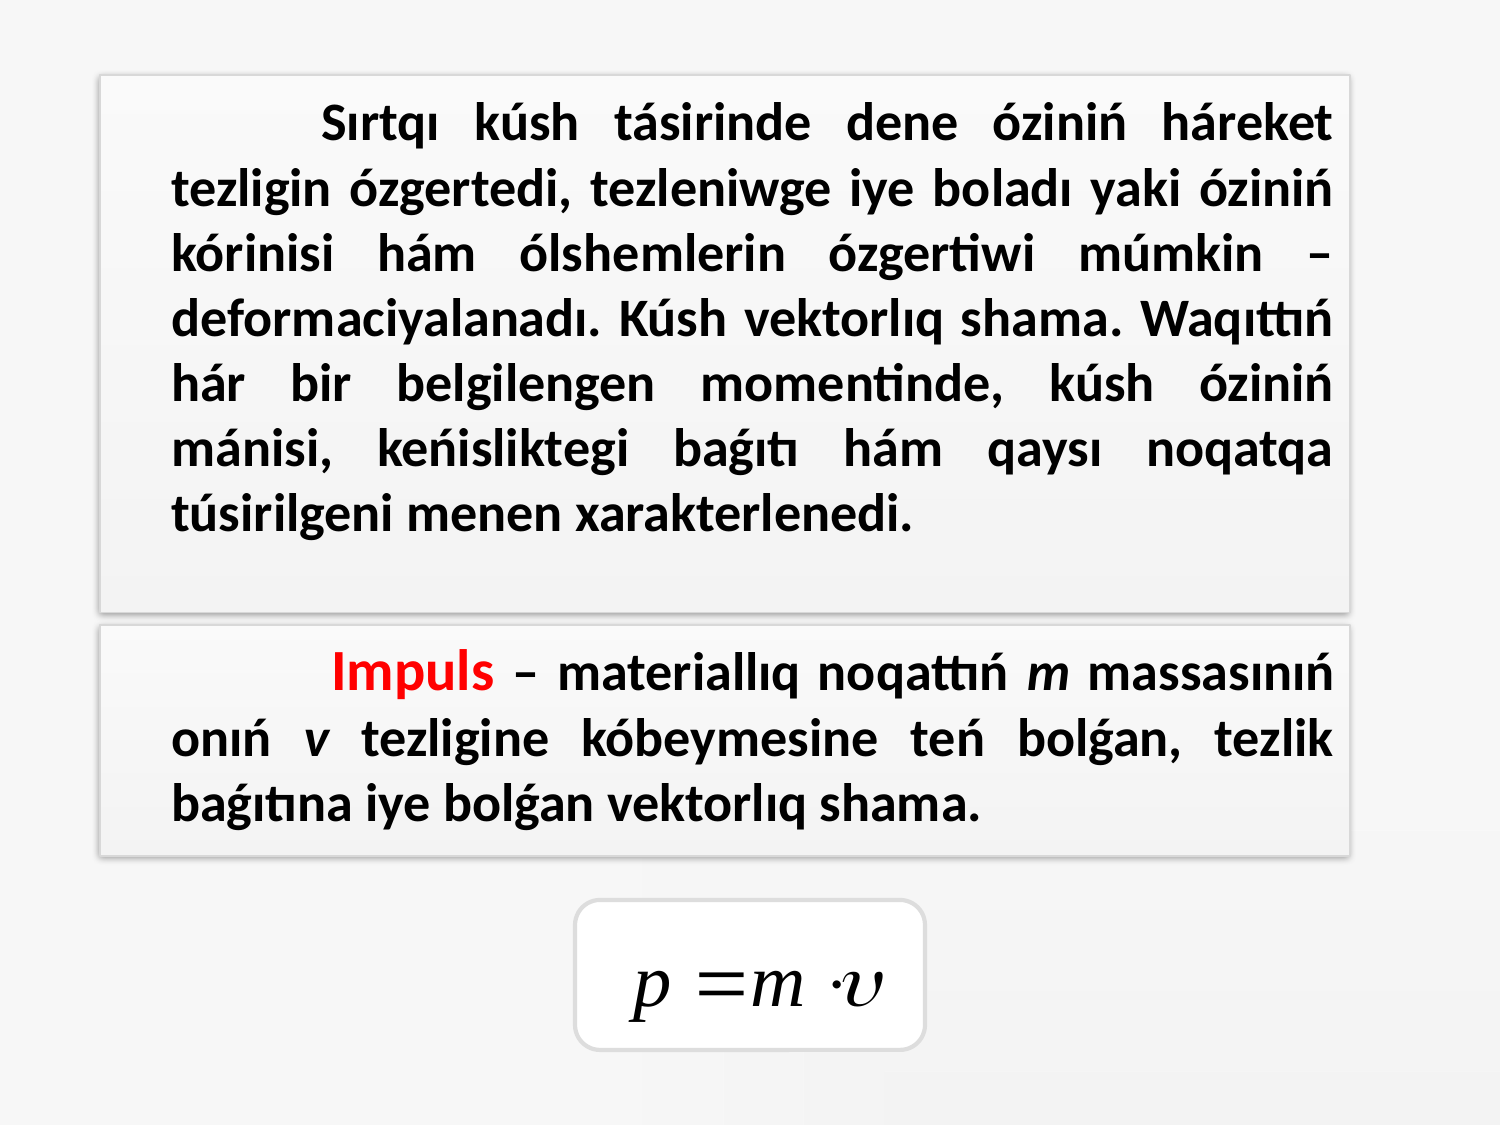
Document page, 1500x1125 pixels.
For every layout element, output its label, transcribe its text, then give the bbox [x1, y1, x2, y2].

text_box Impuls – materiallıq noqattıń m massasınıń onıń v tezligine kóbeymesine teń bolǵan, tezlik baǵıtına iye bolǵan vektorlıq shama. [99, 624, 1351, 857]
text_box [572, 897, 928, 1053]
text_box Sırtqı kúsh tásirinde dene óziniń háreket tezligin ózgertedi, tezleniwge iye boladı yaki óziniń kórinisi hám ólshemlerin ózgertiwi múmkin – deformaciyalanadı. Kúsh vektorlıq shama. Waqıttıń hár bir belgilengen momentinde, kúsh óziniń mánisi, keńisliktegi baǵıtı hám qaysı noqatqa túsirilgeni menen xarakterlenedi. [99, 74, 1351, 613]
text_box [612, 918, 901, 1038]
